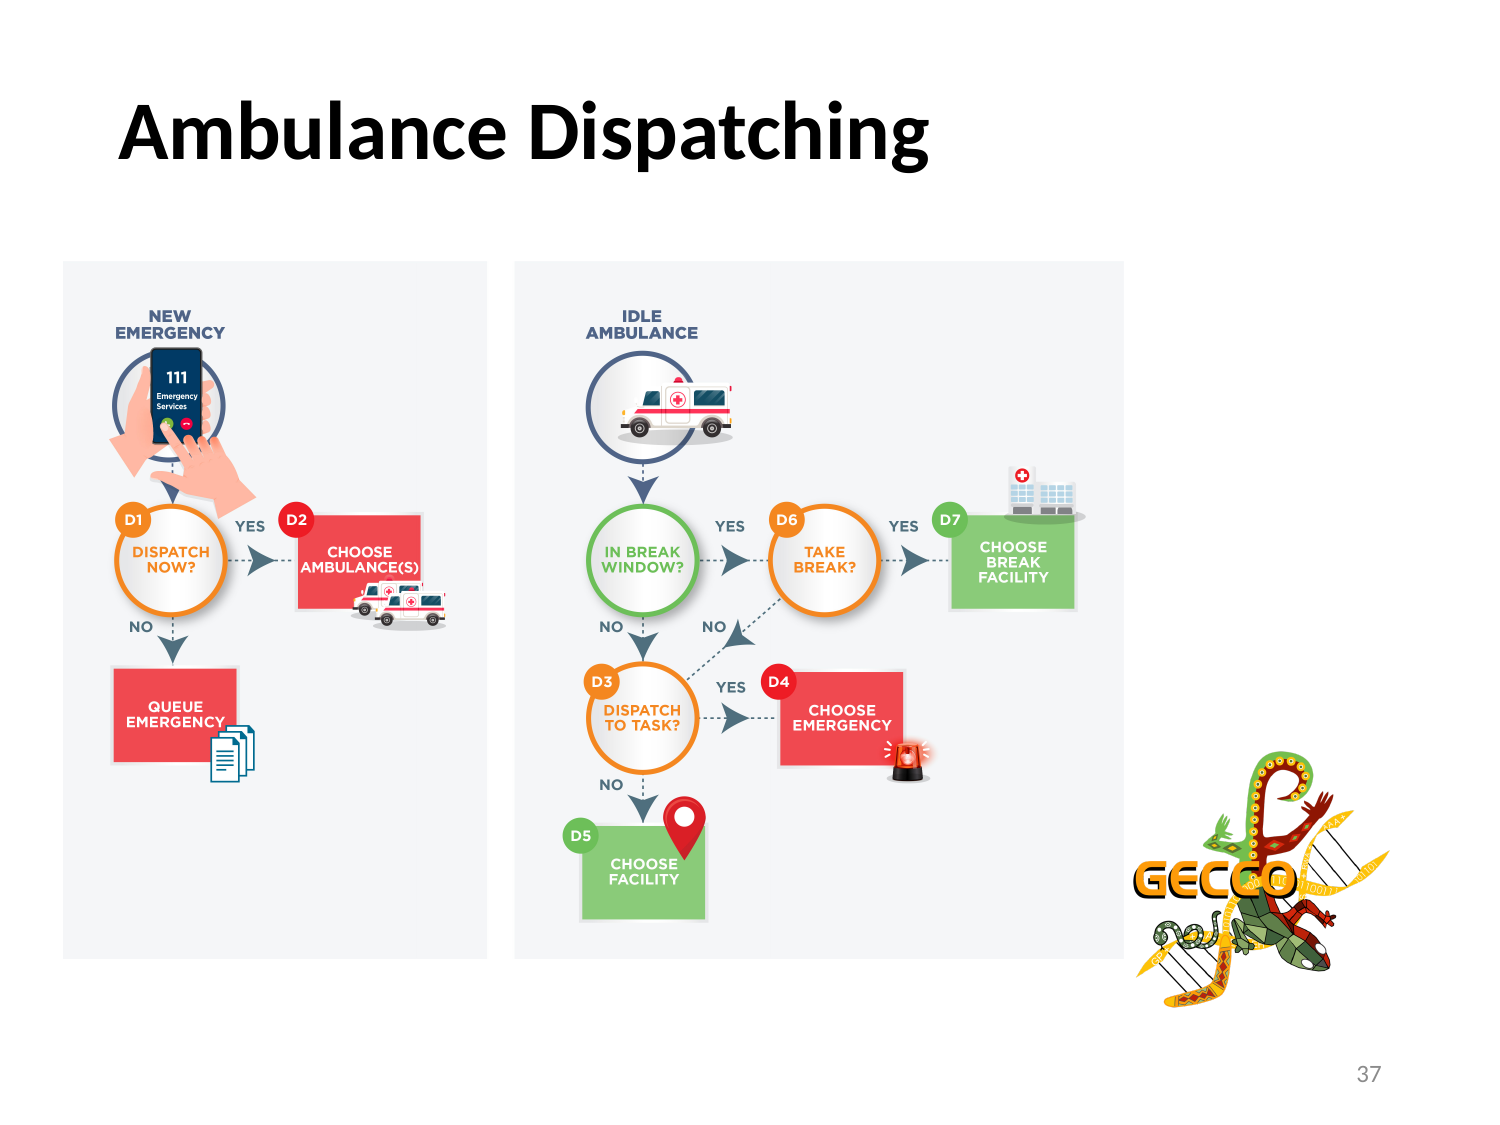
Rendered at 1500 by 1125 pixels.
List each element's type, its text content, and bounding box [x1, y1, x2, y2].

title Ambulance Dispatching [103, 59, 1397, 207]
picture [1126, 743, 1397, 1014]
slide_number 37 [1059, 1042, 1397, 1103]
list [63, 261, 1124, 959]
